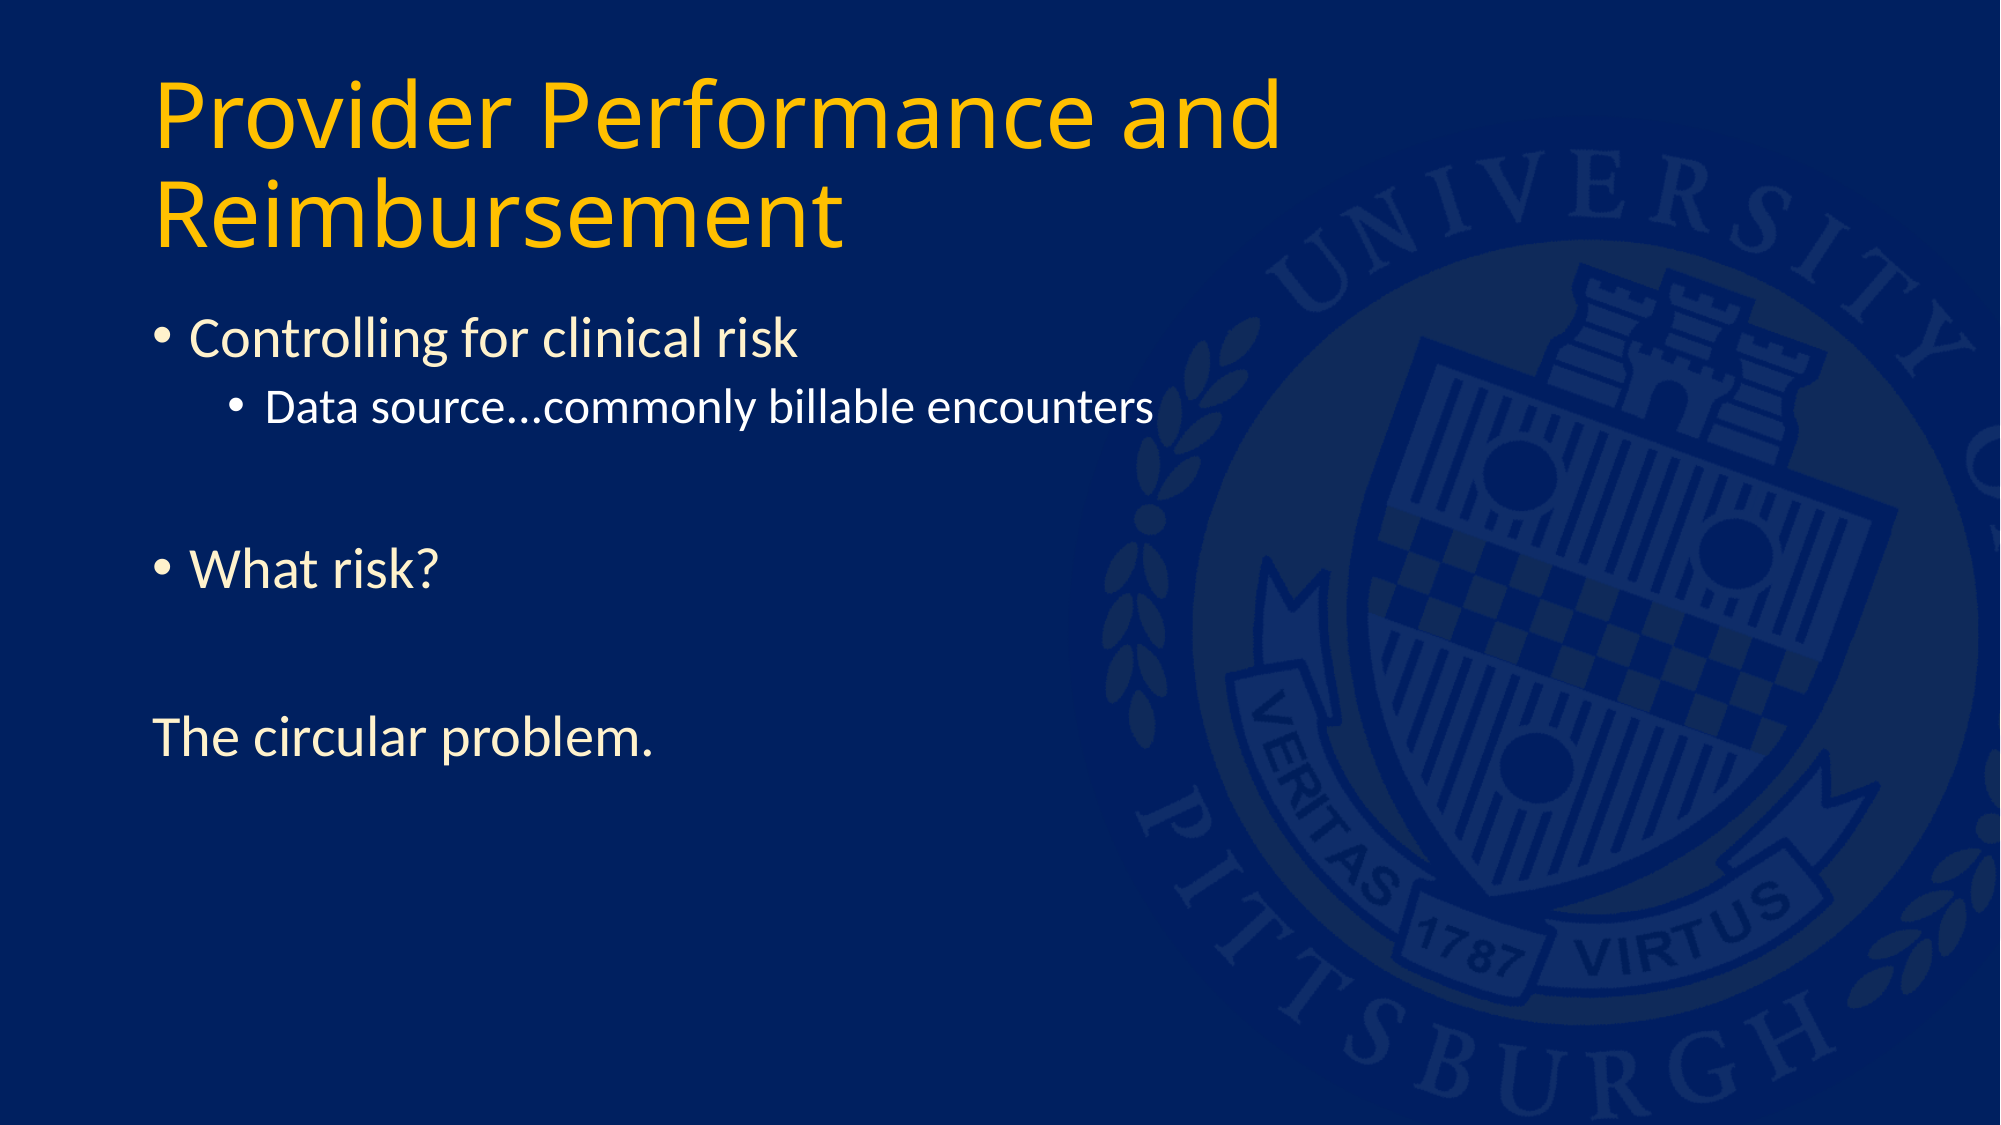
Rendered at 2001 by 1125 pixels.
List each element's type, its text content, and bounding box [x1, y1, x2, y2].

list Controlling for clinical risk Data source...commonly billable encounters What risk? The circular problem. [137, 299, 1863, 1014]
title Provider Performance and Reimbursement [137, 59, 1863, 278]
